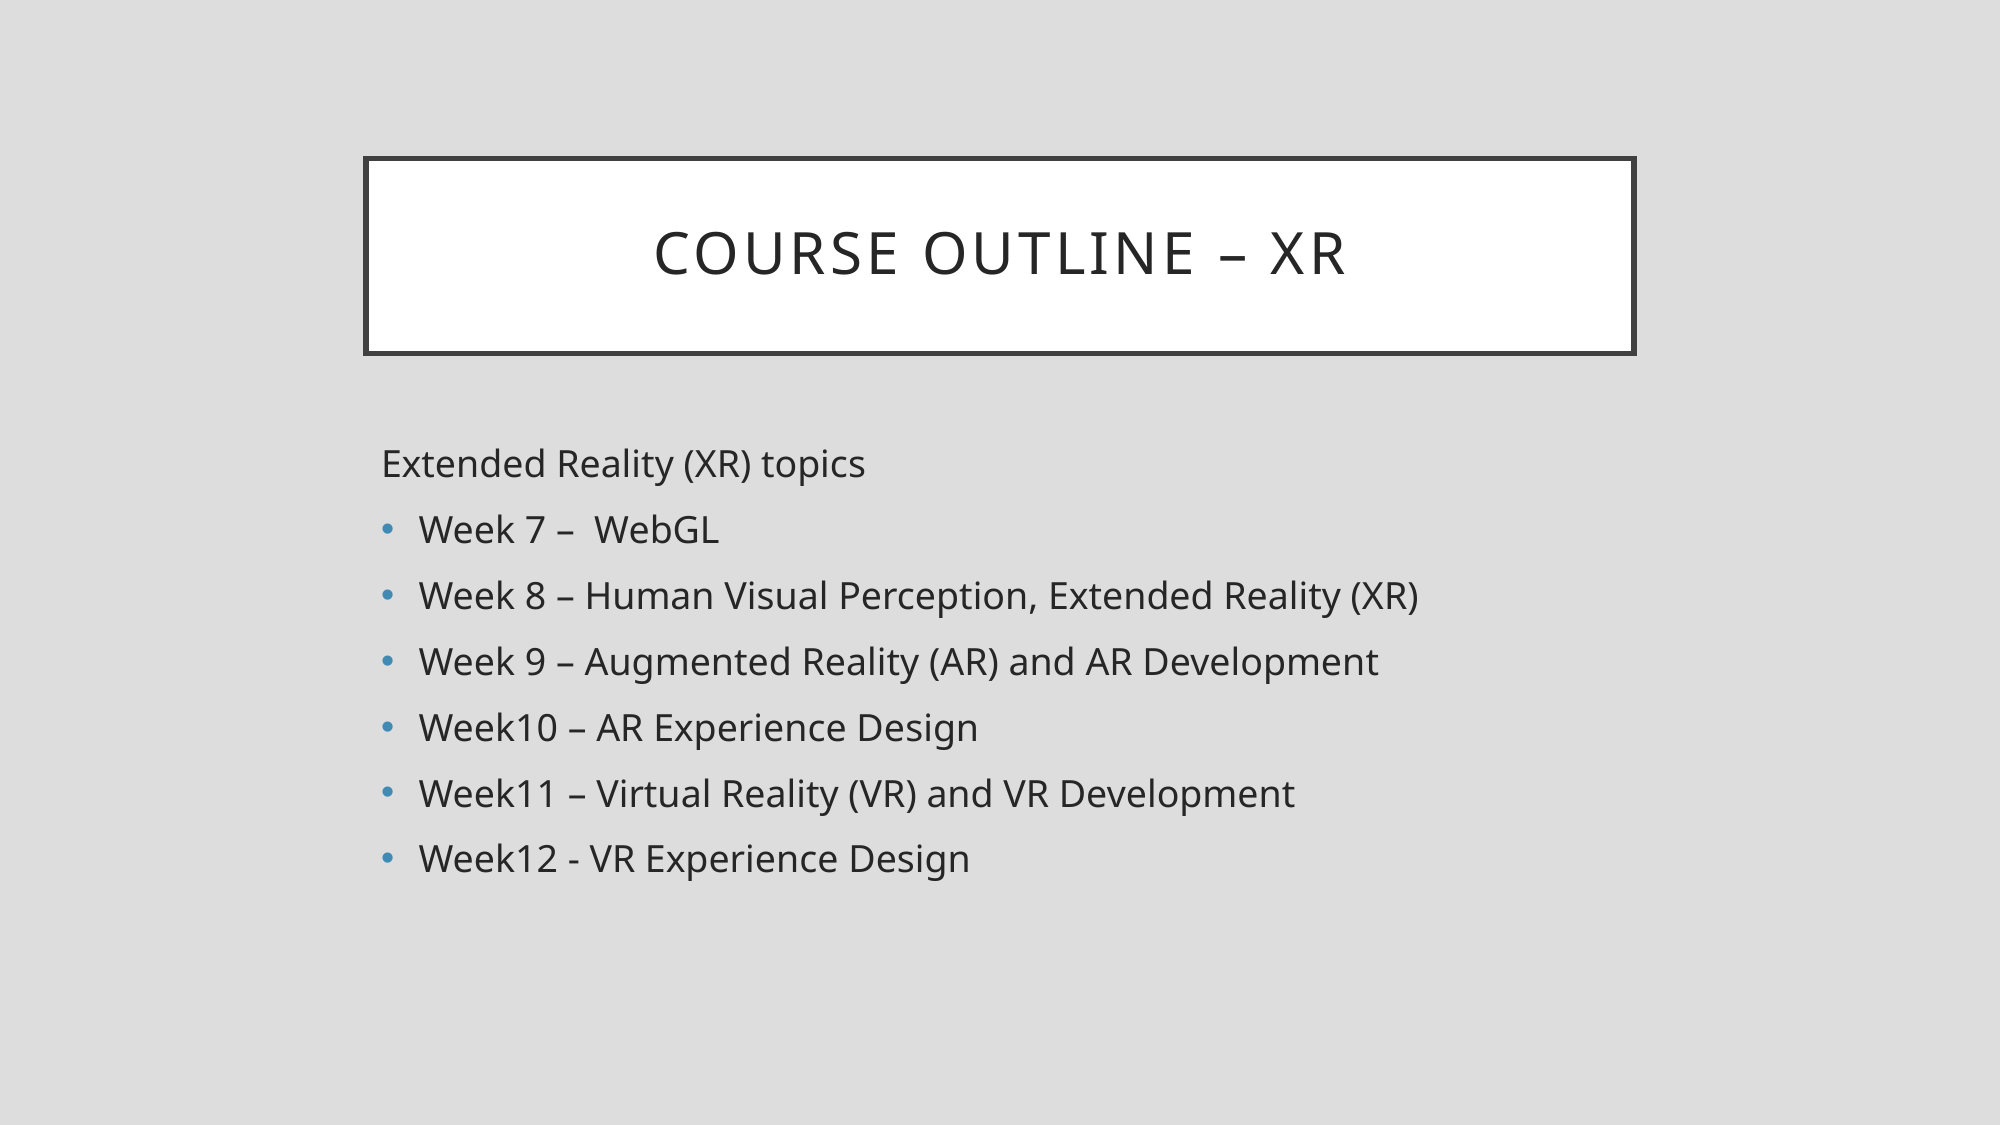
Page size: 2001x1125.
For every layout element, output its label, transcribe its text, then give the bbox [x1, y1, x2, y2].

list Extended Reality (XR) topics Week 7 – WebGL Week 8 – Human Visual Perception, Extended Reality (XR) Week 9 – Augmented Reality (AR) and AR Development Week10 – AR Experience Design Week11 – Virtual Reality (VR) and VR Development Week12 - VR Experience Design [366, 432, 1634, 942]
title Course outline – XR [363, 156, 1637, 356]
